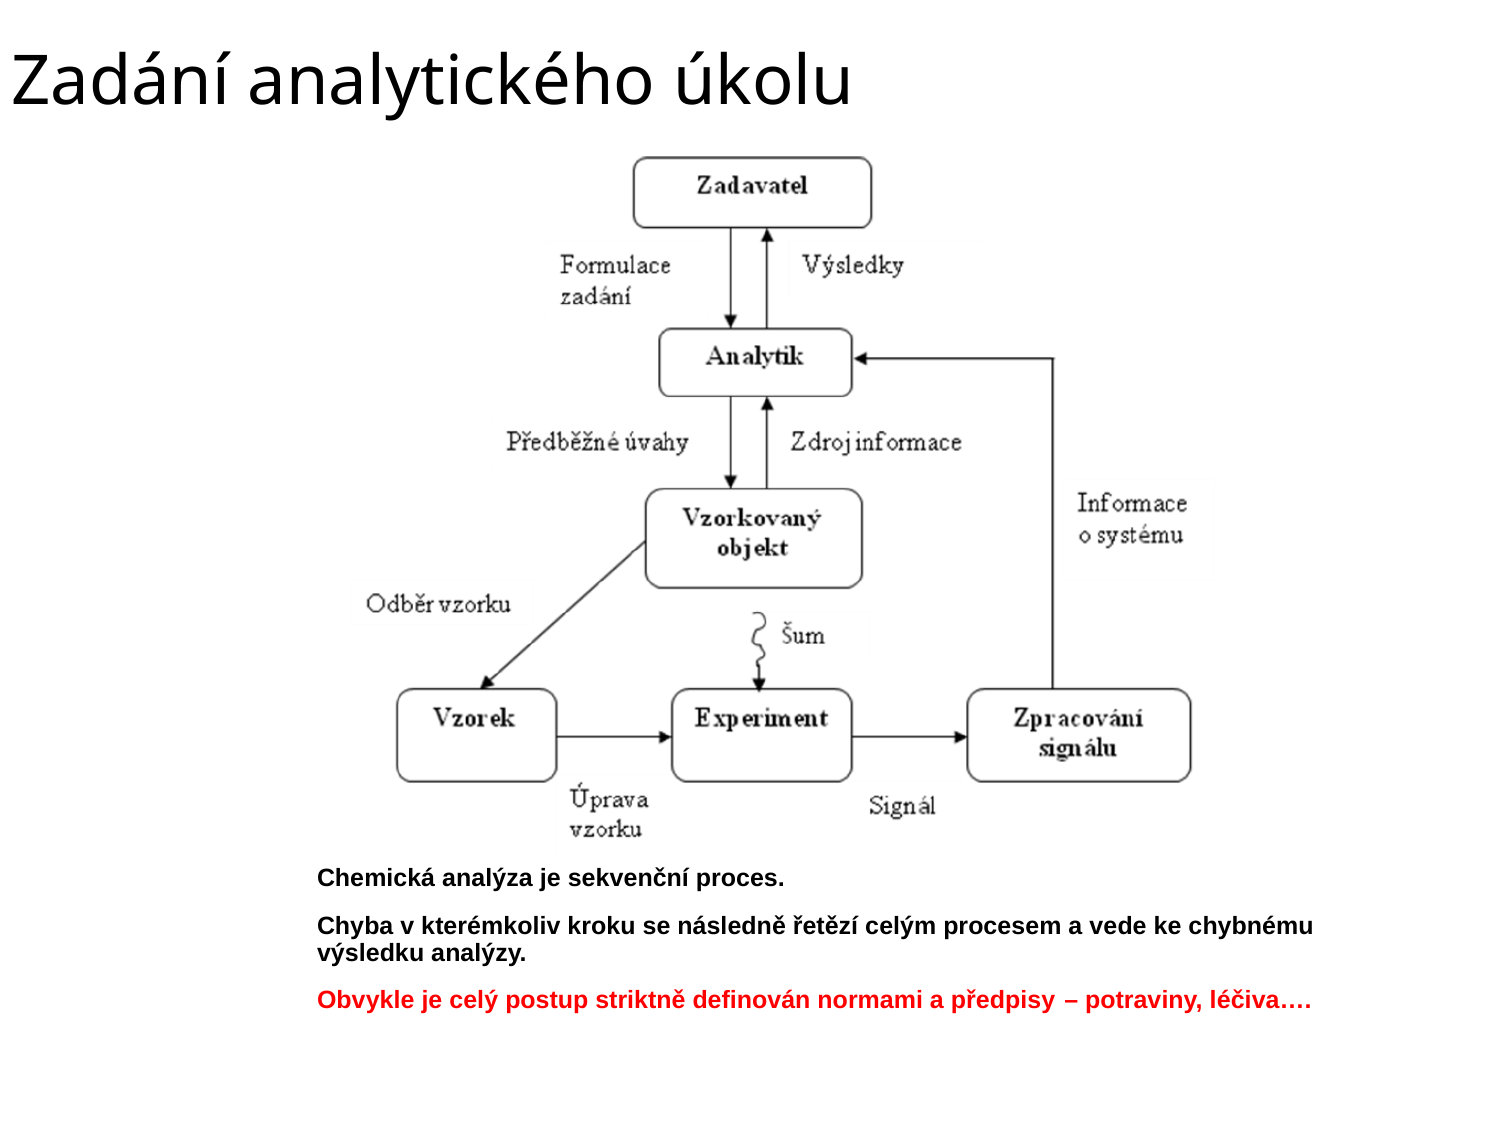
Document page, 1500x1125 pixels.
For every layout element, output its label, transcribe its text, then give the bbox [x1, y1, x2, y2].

picture [332, 119, 1231, 858]
list Chemická analýza je sekvenční proces. Chyba v kterémkoliv kroku se následně řetězí celým procesem a vede ke chybnému výsledku analýzy. Obvykle je celý postup striktně definován normami a předpisy – potraviny, léčiva…. [302, 857, 1353, 1125]
text_box Zadání analytického úkolu [0, 0, 1294, 164]
